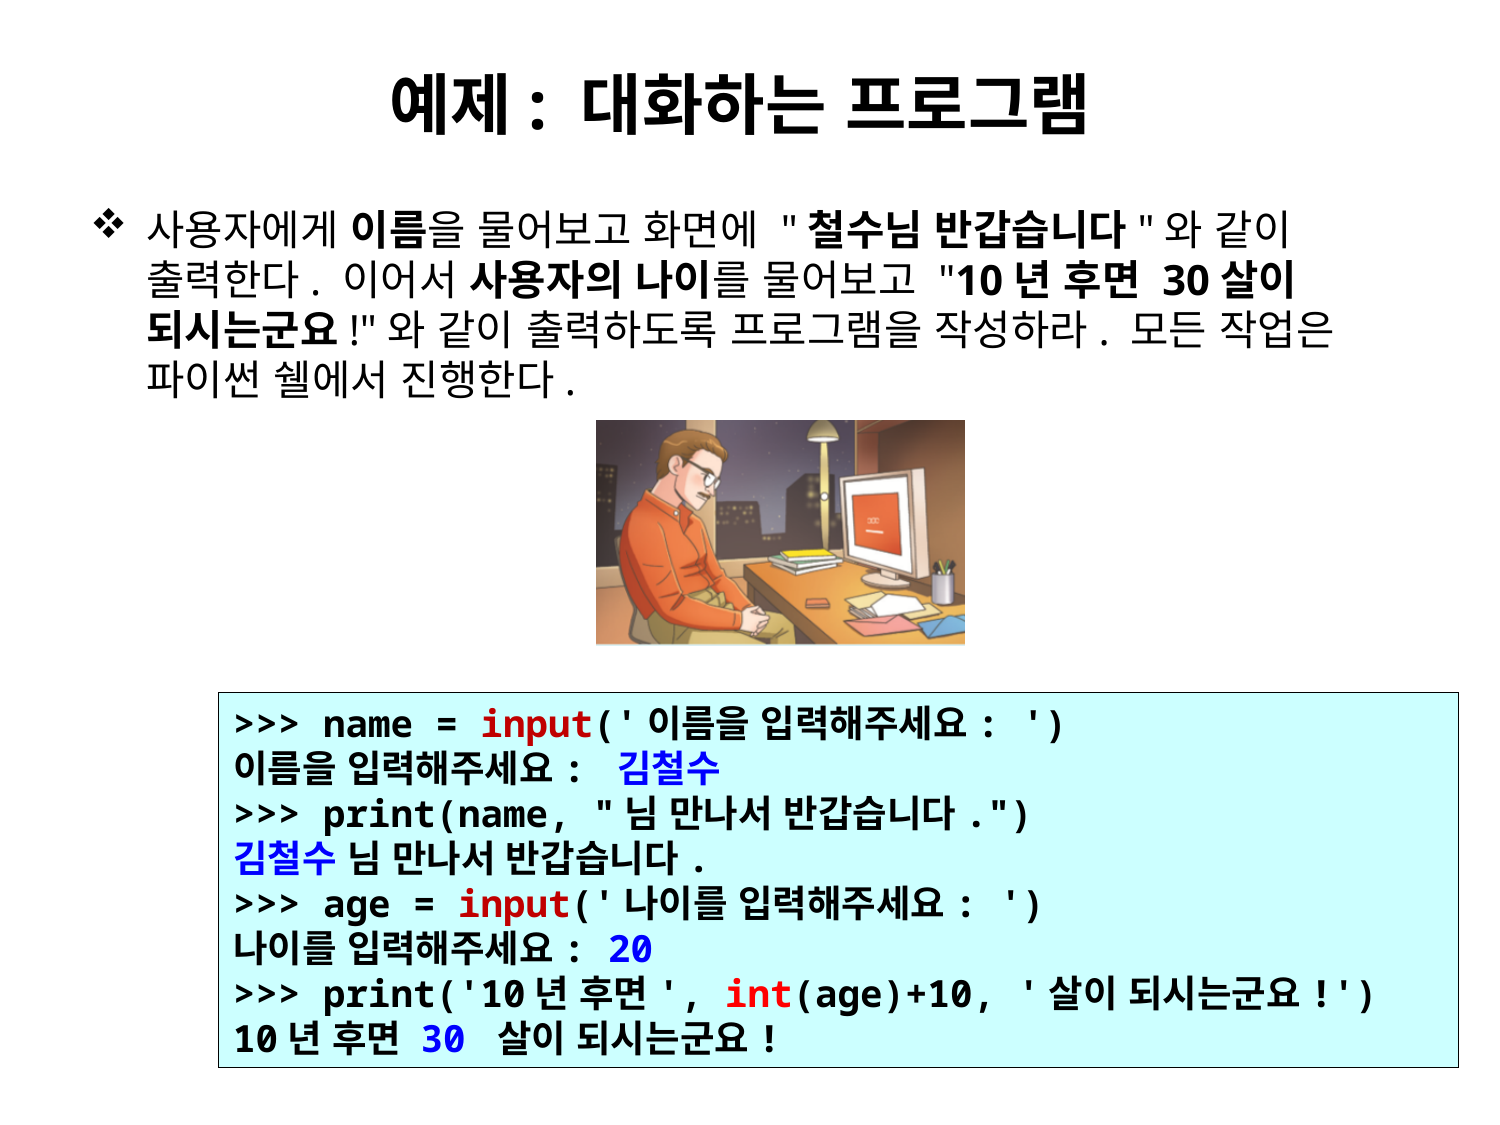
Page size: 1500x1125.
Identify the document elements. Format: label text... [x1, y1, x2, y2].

picture [596, 420, 965, 646]
text_box >>> name = input('이름을 입력해주세요: ') 이름을 입력해주세요: 김철수 >>> print(name, "님 만나서 반갑습니다.") 김철수 님 만나서 반갑습니다. >>> age = input('나이를 입력해주세요: ') 나이를 입력해주세요: 20 >>> print('10년 후면', int(age)+10, '살이 되시는군요!') 10년 후면 30 살이 되시는군요! [218, 692, 1459, 1068]
title 예제: 대화하는 프로그램 [75, 45, 1425, 161]
list 사용자에게 이름을 물어보고 화면에 "철수님 반갑습니다"와 같이 출력한다. 이어서 사용자의 나이를 물어보고 "10년 후면 30살이 되시는군요!"와 같이 출력하도록 프로그램을 작성하라. 모든 작업은 파이썬 쉘에서 진행한다. [75, 196, 1425, 1071]
